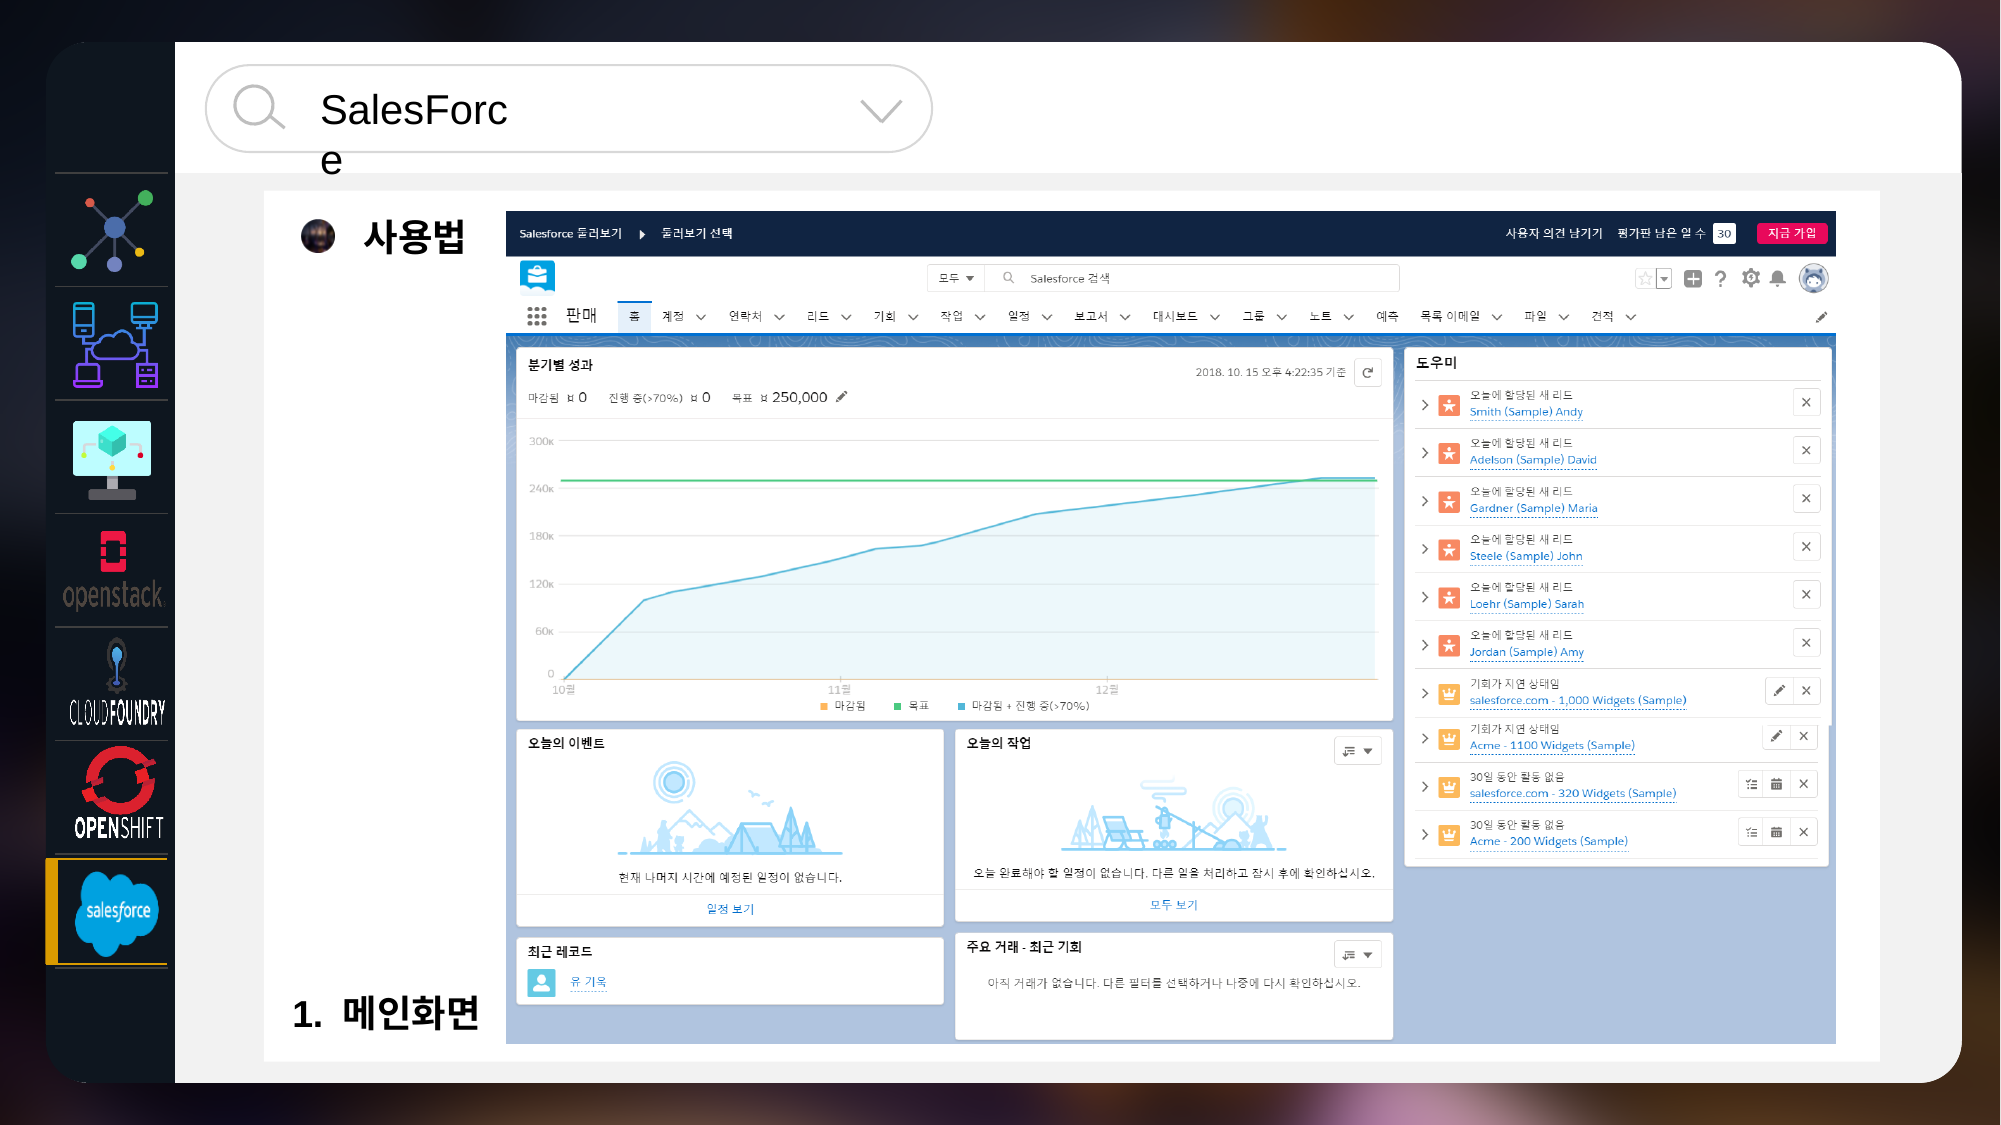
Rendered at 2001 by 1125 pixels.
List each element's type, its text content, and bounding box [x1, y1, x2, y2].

text_box 1. 메인화면 [277, 982, 500, 1044]
text_box SalesForce [304, 75, 535, 141]
picture [0, 0, 2001, 1125]
text_box [263, 190, 1880, 1062]
text_box 사용법 [348, 206, 493, 268]
